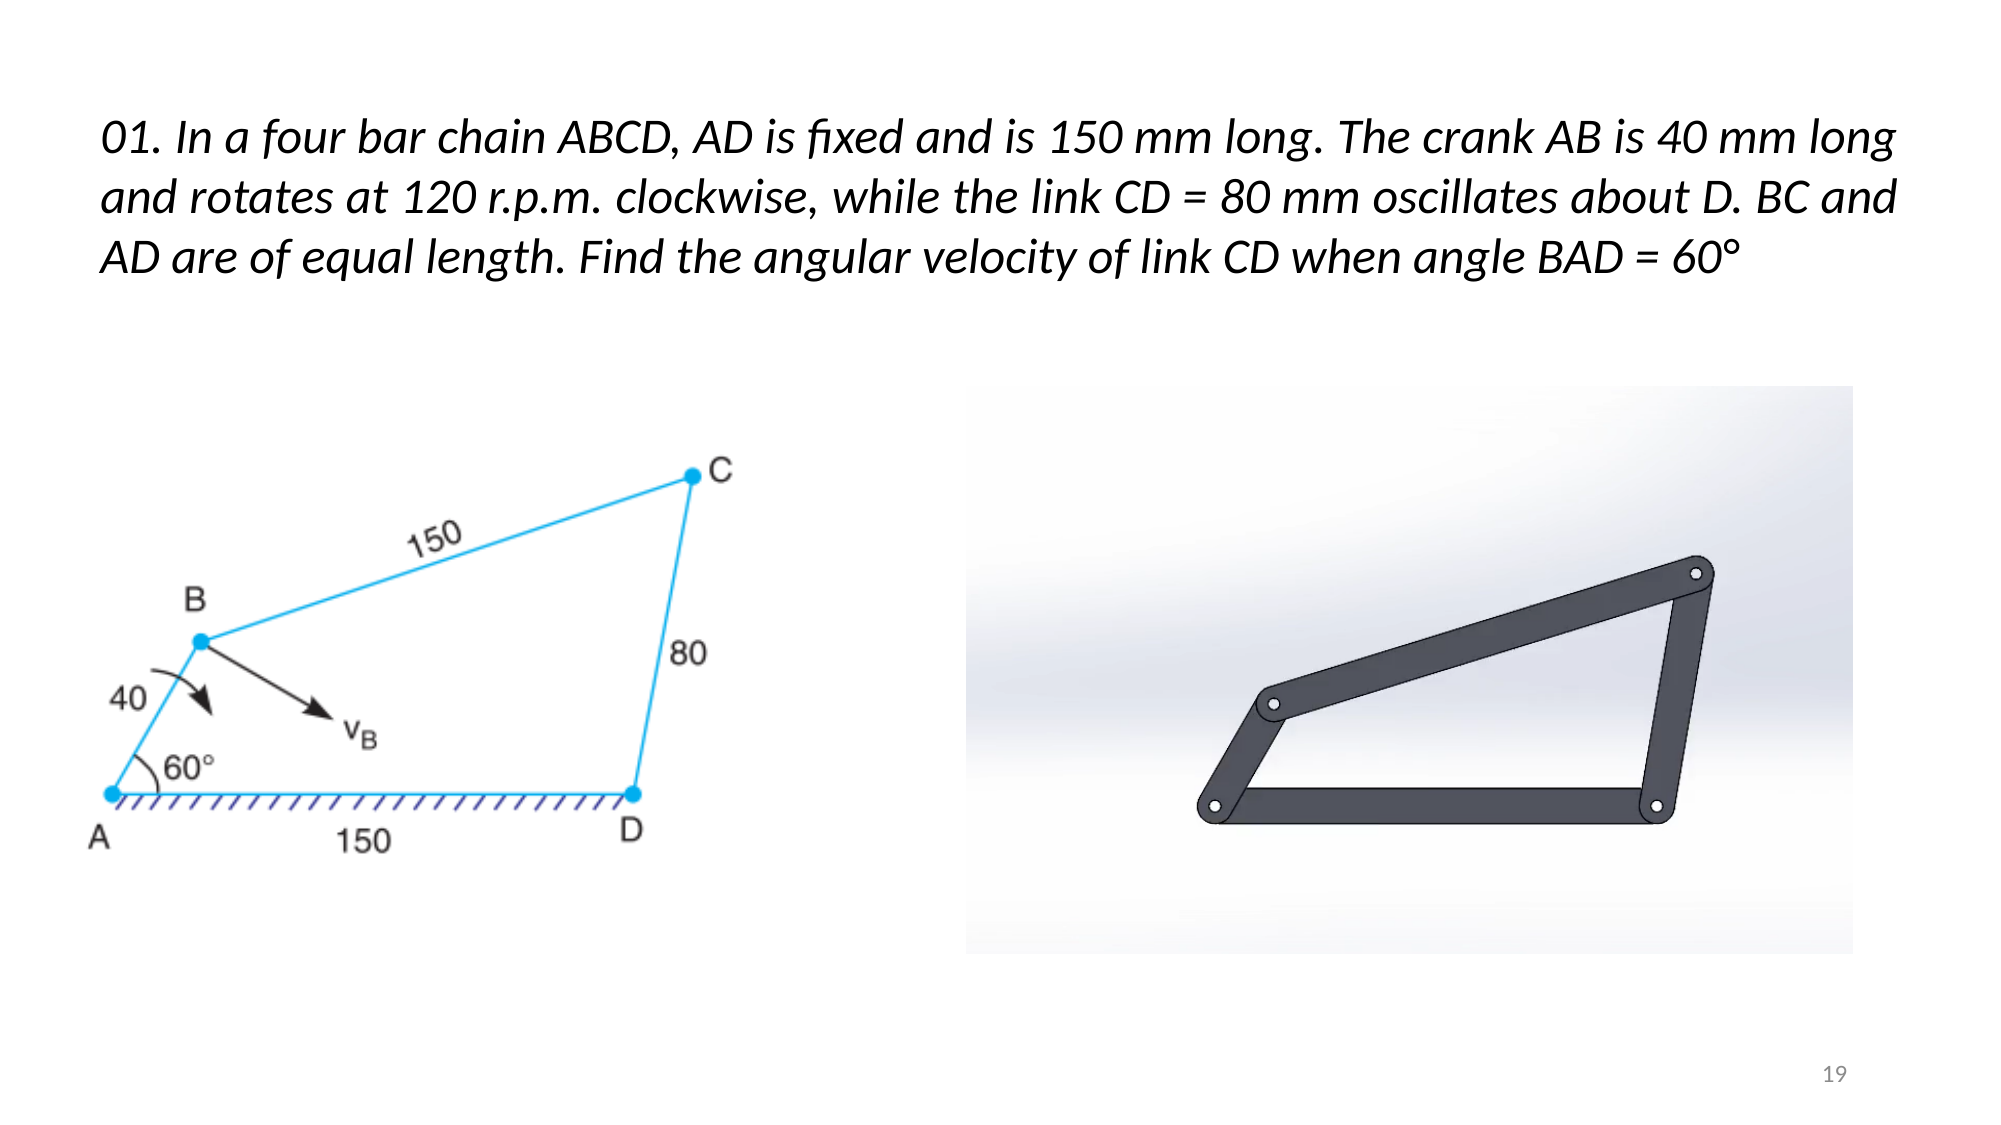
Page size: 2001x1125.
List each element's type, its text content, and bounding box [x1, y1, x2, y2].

picture [85, 445, 743, 868]
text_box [966, 386, 1854, 955]
slide_number 19 [1412, 1042, 1863, 1103]
text_box 01. In a four bar chain ABCD, AD is fixed and is 150 mm long. The crank AB is 40 mm long and rotates at 120 r.p.m. clockwise, while the link CD = 80 mm oscillates about D. BC and AD are of equal length. Find the angular velocity of link CD when angle BAD = 60° [85, 96, 1915, 292]
